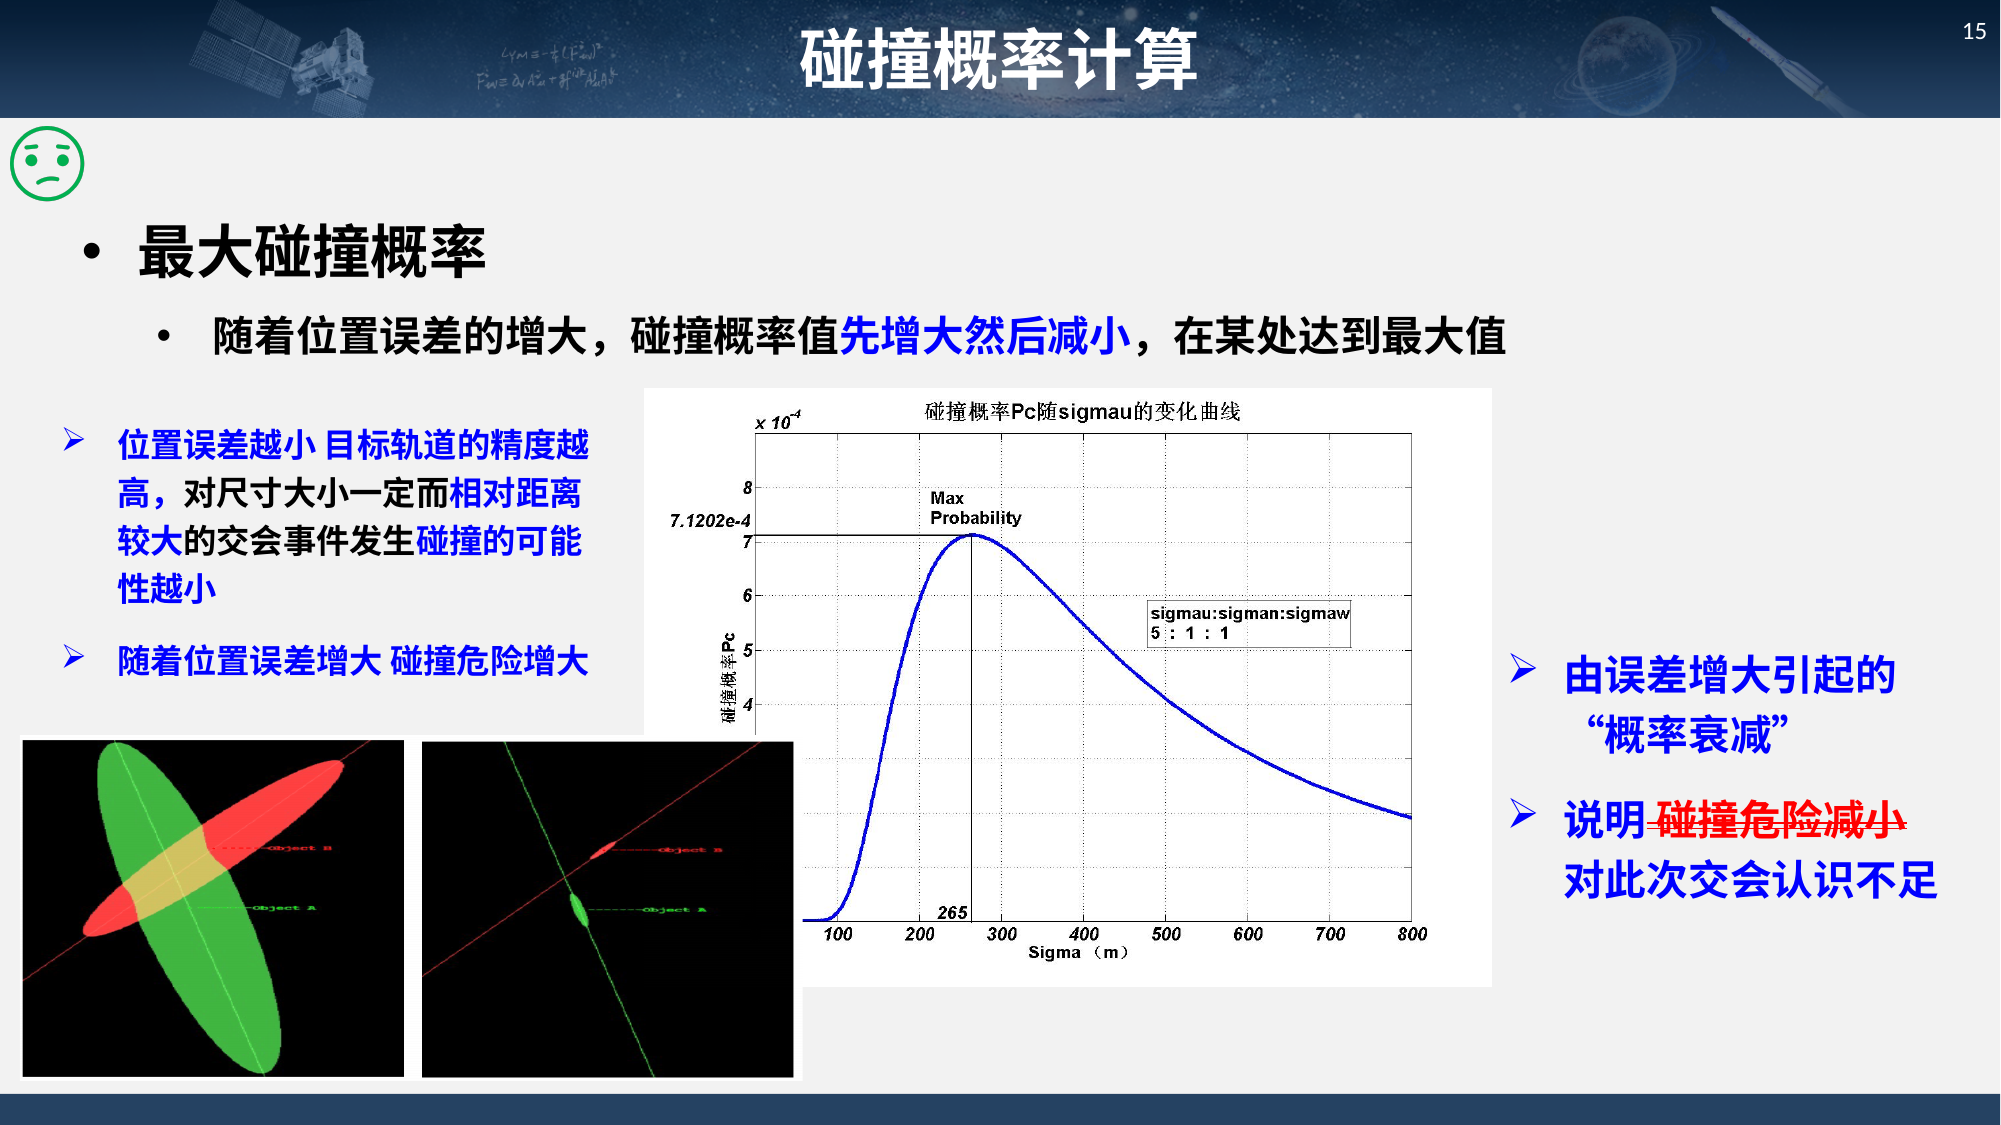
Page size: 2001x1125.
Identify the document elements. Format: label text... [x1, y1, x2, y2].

text_box 由误差增大引起的“概率衰减” 说明 碰撞危险减小 对此次交会认识不足 [1493, 631, 1966, 912]
text_box 碰撞概率计算 [0, 0, 2000, 117]
picture [19, 388, 1493, 1081]
text_box 位置误差越小 目标轨道的精度越高，对尺寸大小一定而相对距离较大的交会事件发生碰撞的可能性越小 随着位置误差增大 碰撞危险增大 [46, 408, 613, 688]
text_box 最大碰撞概率 随着位置误差的增大，碰撞概率值先增大然后减小，在某处达到最大值 [66, 172, 1933, 638]
picture [0, 0, 2001, 211]
